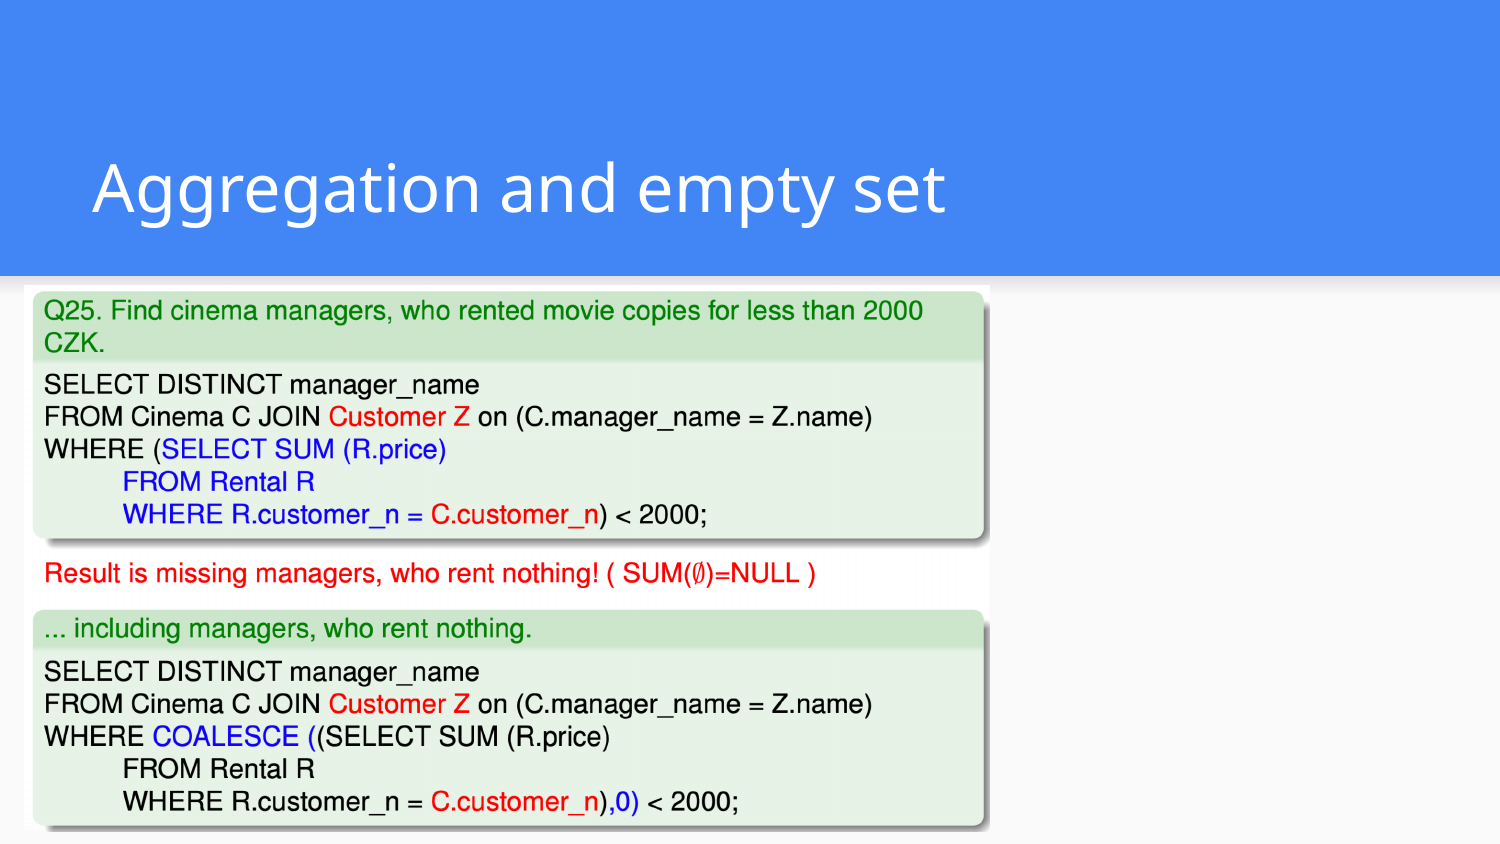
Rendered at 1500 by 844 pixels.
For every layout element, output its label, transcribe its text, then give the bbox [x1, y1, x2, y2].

picture [24, 284, 990, 833]
title Aggregation and empty set [77, 121, 1427, 248]
